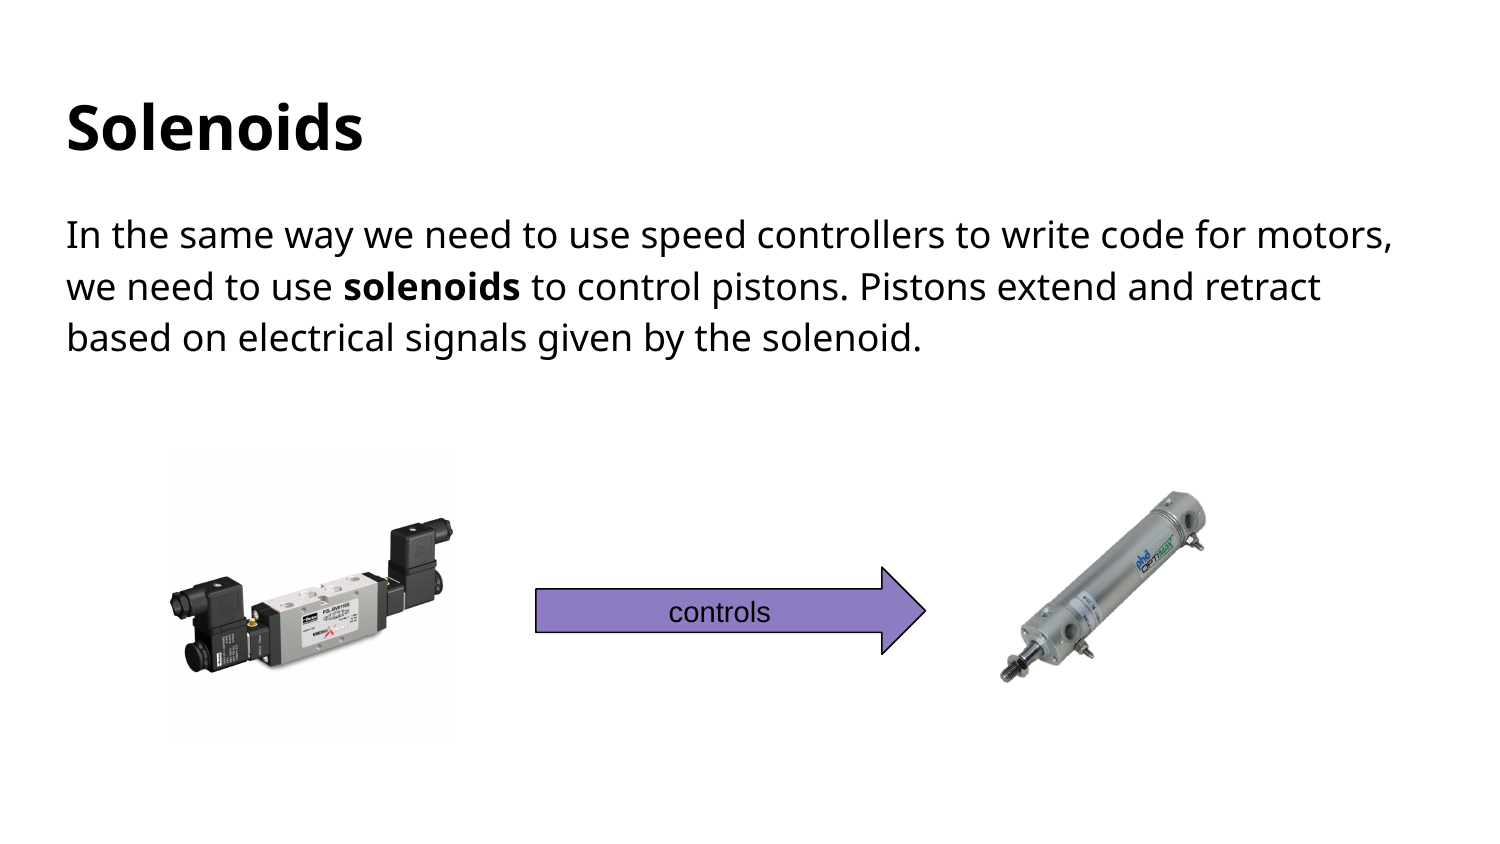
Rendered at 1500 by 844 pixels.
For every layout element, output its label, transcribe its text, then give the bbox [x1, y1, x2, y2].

title Solenoids [51, 72, 1449, 176]
list In the same way we need to use speed controllers to write code for motors, we need to use solenoids to control pistons. Pistons extend and retract based on electrical signals given by the solenoid. [51, 189, 1449, 750]
text_box controls [535, 567, 926, 655]
picture [954, 422, 1265, 733]
picture [167, 452, 455, 739]
